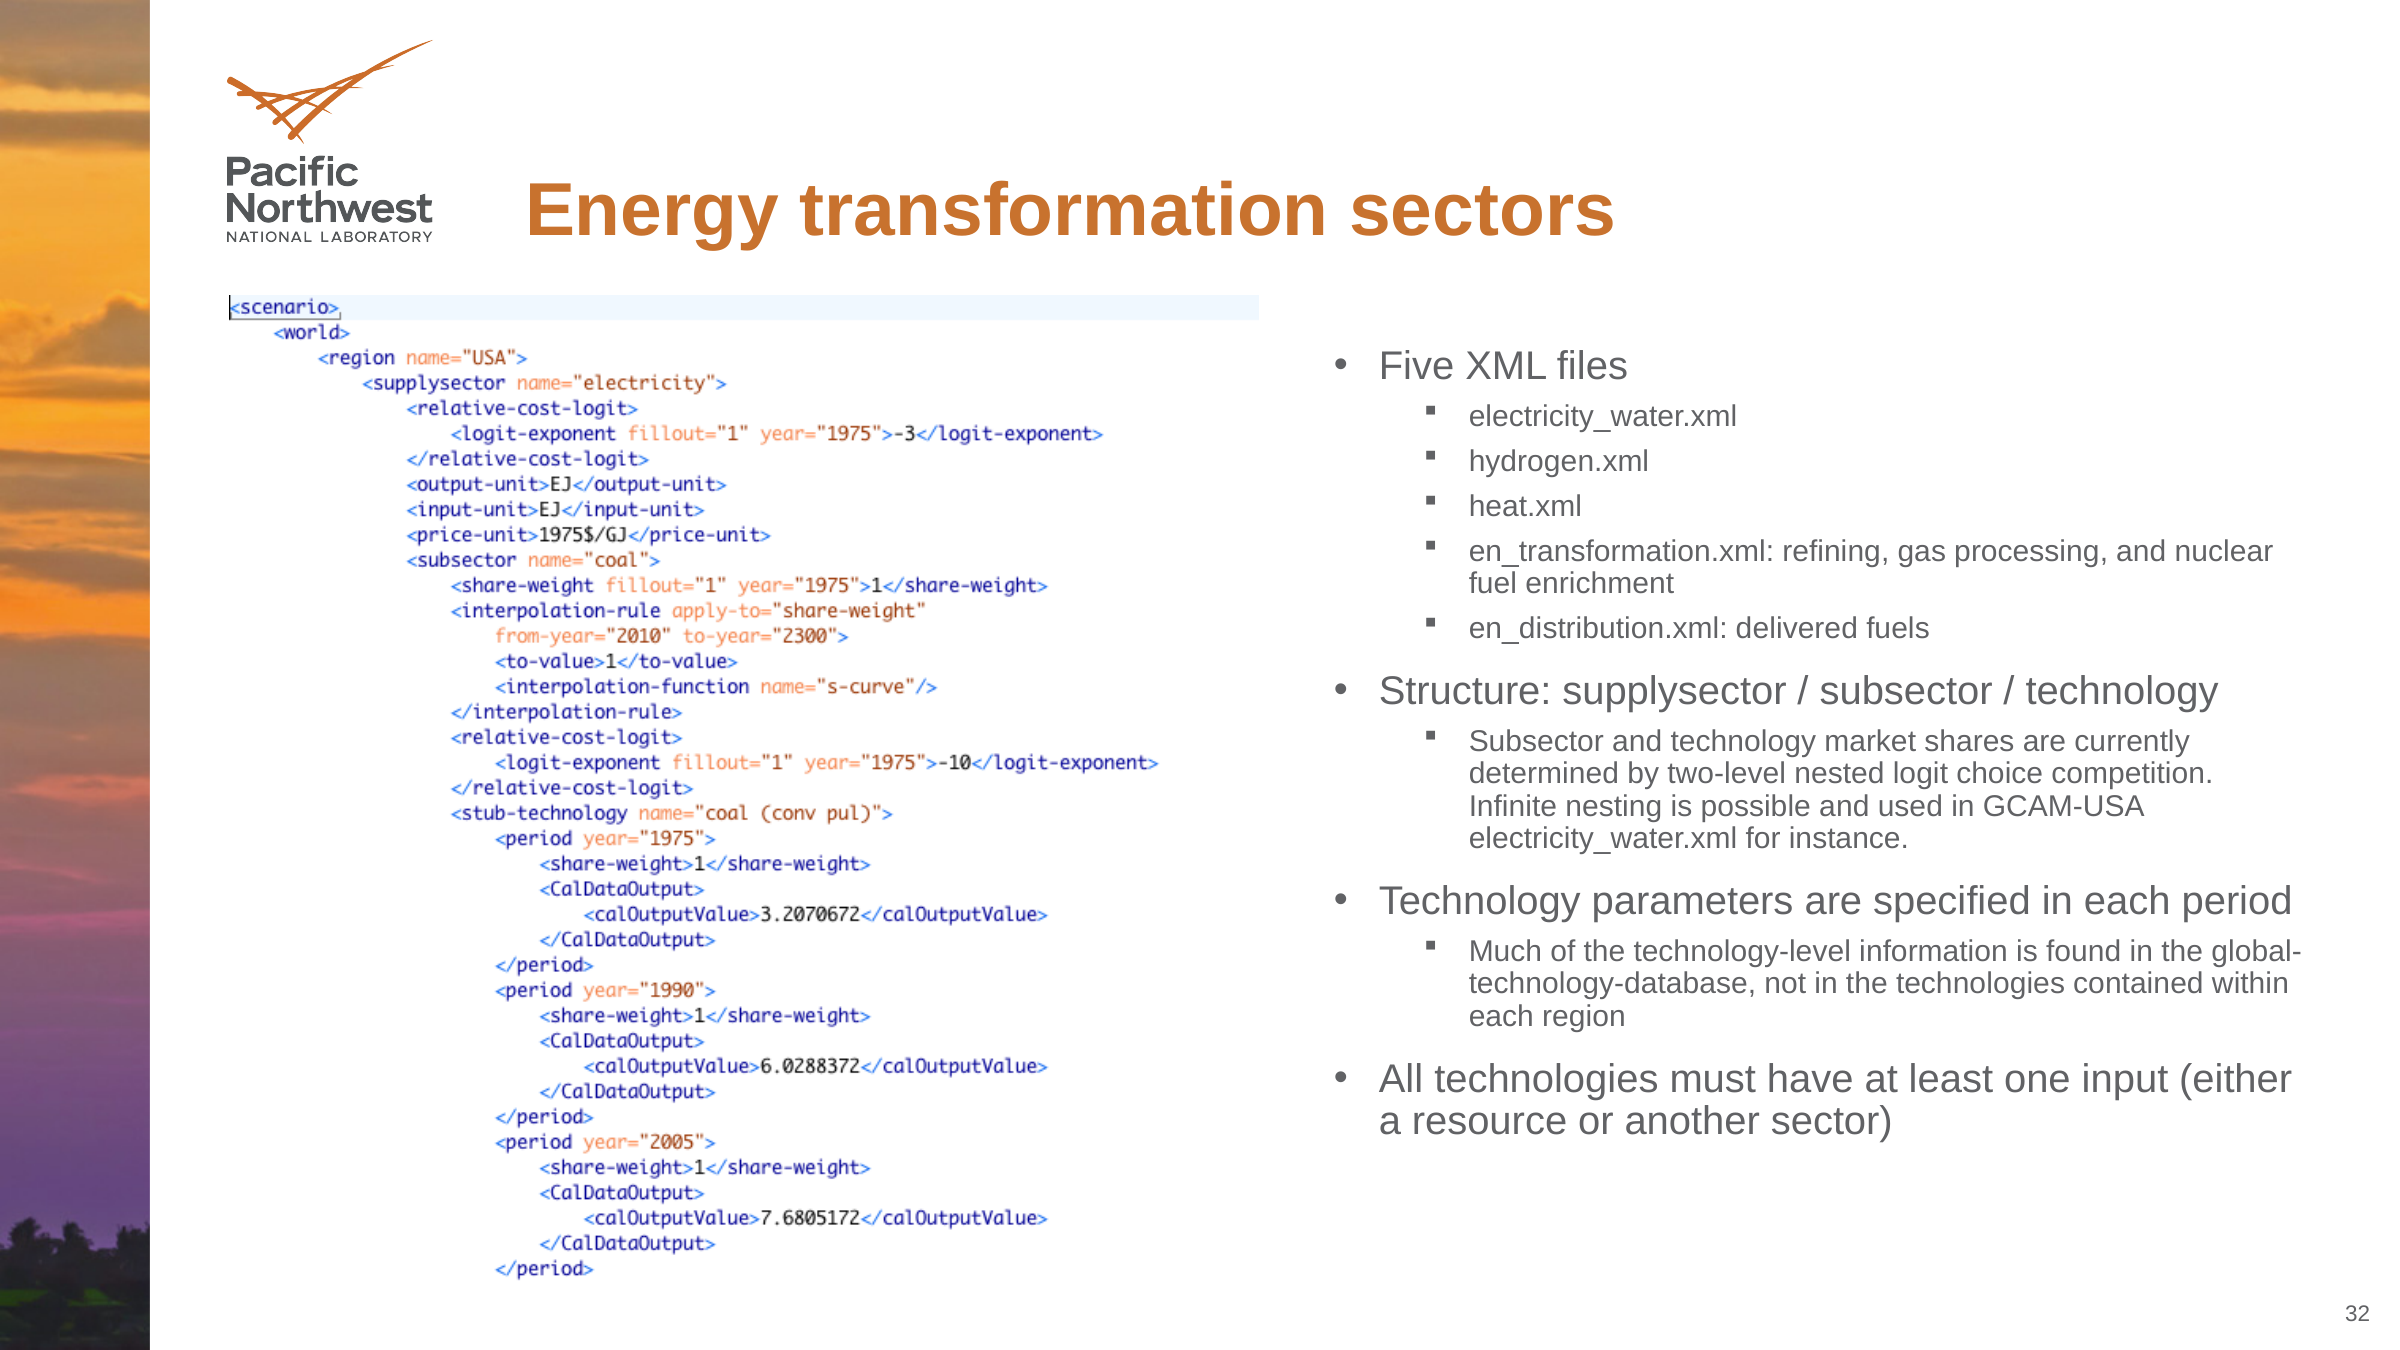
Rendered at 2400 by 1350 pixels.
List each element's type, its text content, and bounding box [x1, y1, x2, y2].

picture [225, 38, 435, 244]
list Five XML files electricity_water.xml hydrogen.xml heat.xml en_transformation.xml: refining, gas processing, and nuclear fuel enrichment en_distribution.xml: delivered fuels Structure: supplysector / subsector / technology Subsector and technology market shares are currently determined by two-level nested logit choice competition. Infinite nesting is possible and used in GCAM-USA electricity_water.xml for instance. Technology parameters are specified in each period Much of the technology-level information is found in the global-technology-database, not in the technologies contained within each region All technologies must have at least one input (either a resource or another sector) [1319, 337, 2325, 1200]
title Energy transformation sectors [525, 44, 2325, 260]
slide_number 32 [2295, 1275, 2370, 1350]
picture [0, 0, 149, 1350]
picture [228, 295, 1259, 1285]
